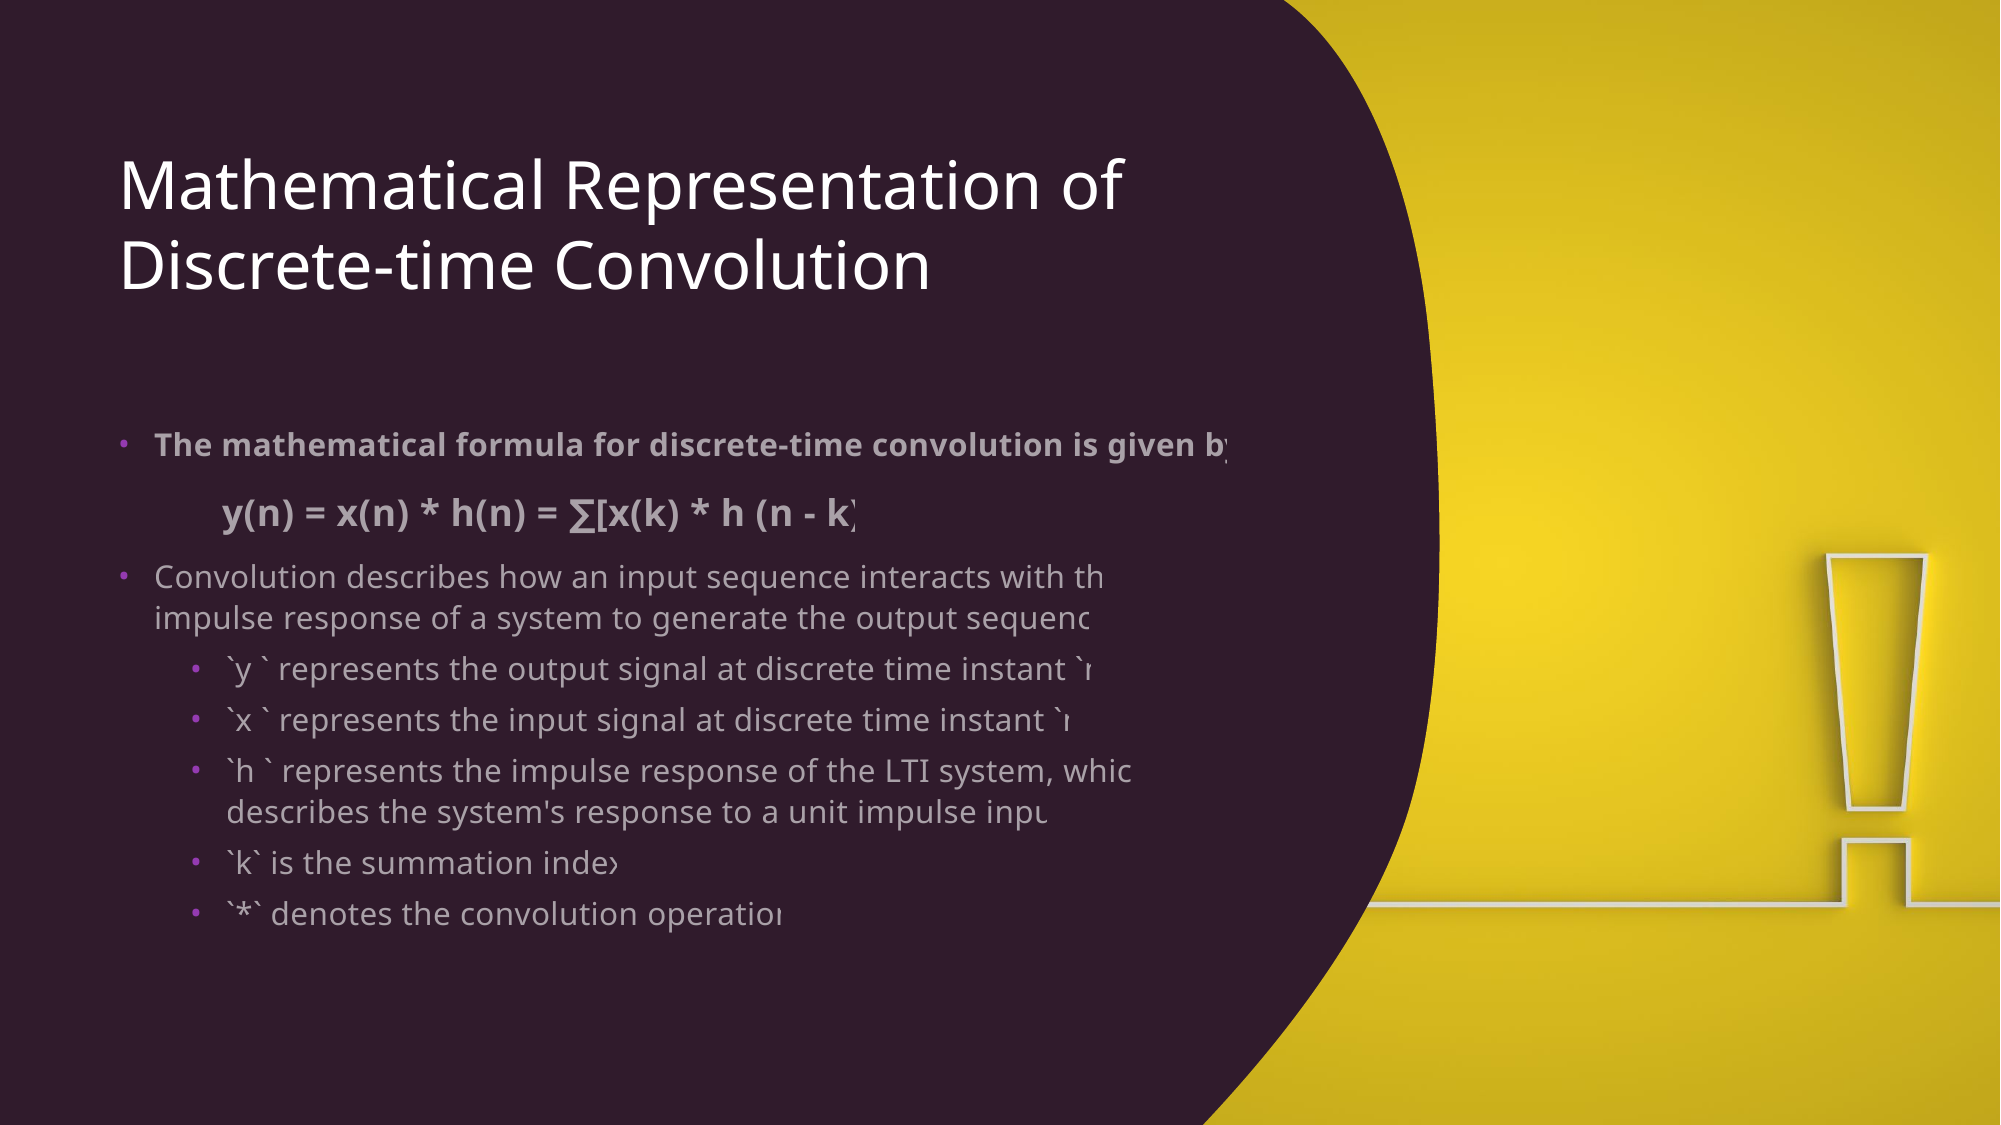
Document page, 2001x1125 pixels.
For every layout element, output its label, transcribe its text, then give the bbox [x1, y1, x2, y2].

title Mathematical Representation of Discrete-time Convolution [118, 101, 1202, 344]
text_box [0, 0, 1202, 1125]
list The mathematical formula for discrete-time convolution is given by: y(n) = x(n) * h(n) = ∑[x(k) * h (n - k)] Convolution describes how an input sequence interacts with the impulse response of a system to generate the output sequence `y ` represents the output signal at discrete time instant `n` `x ` represents the input signal at discrete time instant `n` `h ` represents the impulse response of the LTI system, which describes the system's response to a unit impulse input `k` is the summation index `*` denotes the convolution operation [118, 416, 1202, 945]
picture [1202, 0, 2000, 1125]
